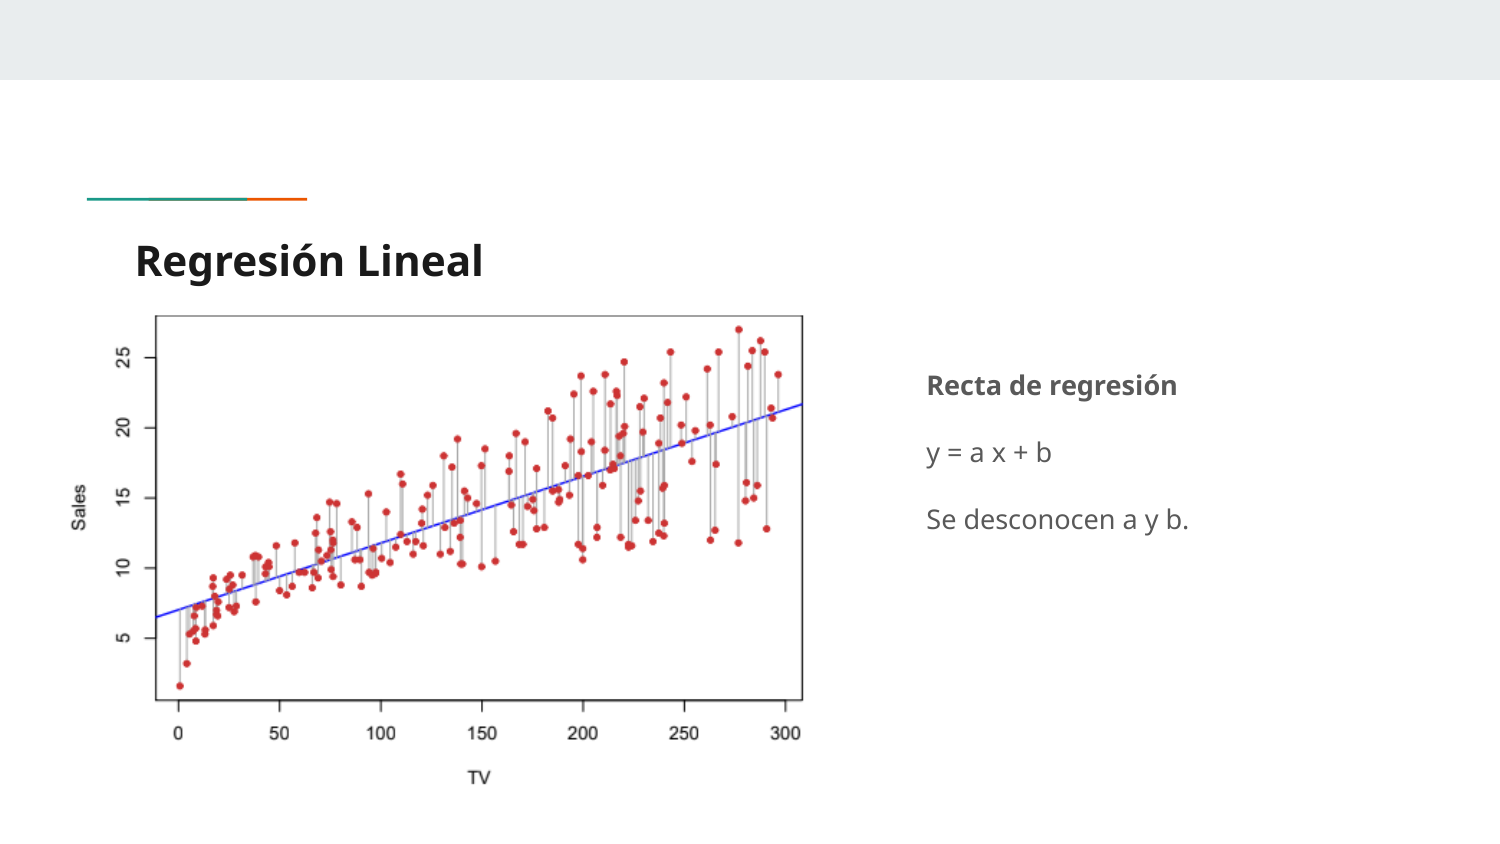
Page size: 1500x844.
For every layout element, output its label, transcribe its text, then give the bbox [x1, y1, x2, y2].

list Recta de regresión y = a x + b Se desconocen a y b. [911, 345, 1367, 717]
title Regresión Lineal [119, 216, 1381, 305]
picture [35, 303, 823, 790]
